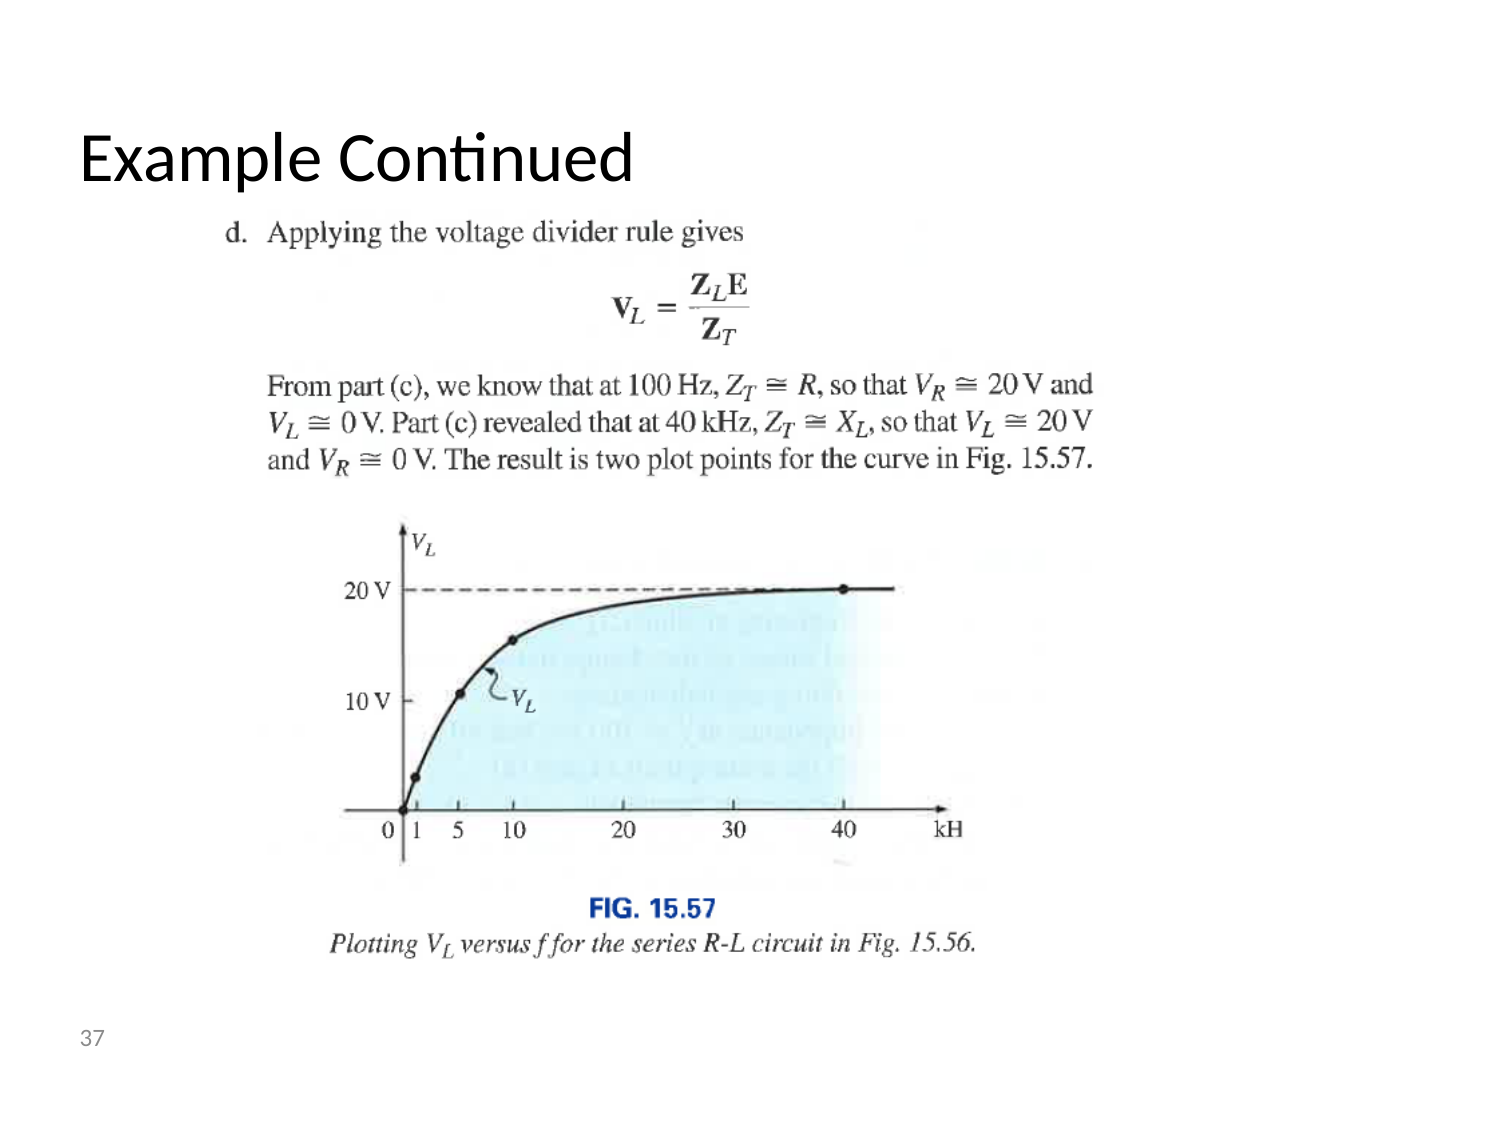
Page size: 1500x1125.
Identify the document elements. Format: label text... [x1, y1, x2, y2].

slide_number 37 [64, 1006, 415, 1067]
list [164, 208, 1112, 969]
title Example Continued [64, 96, 1338, 210]
